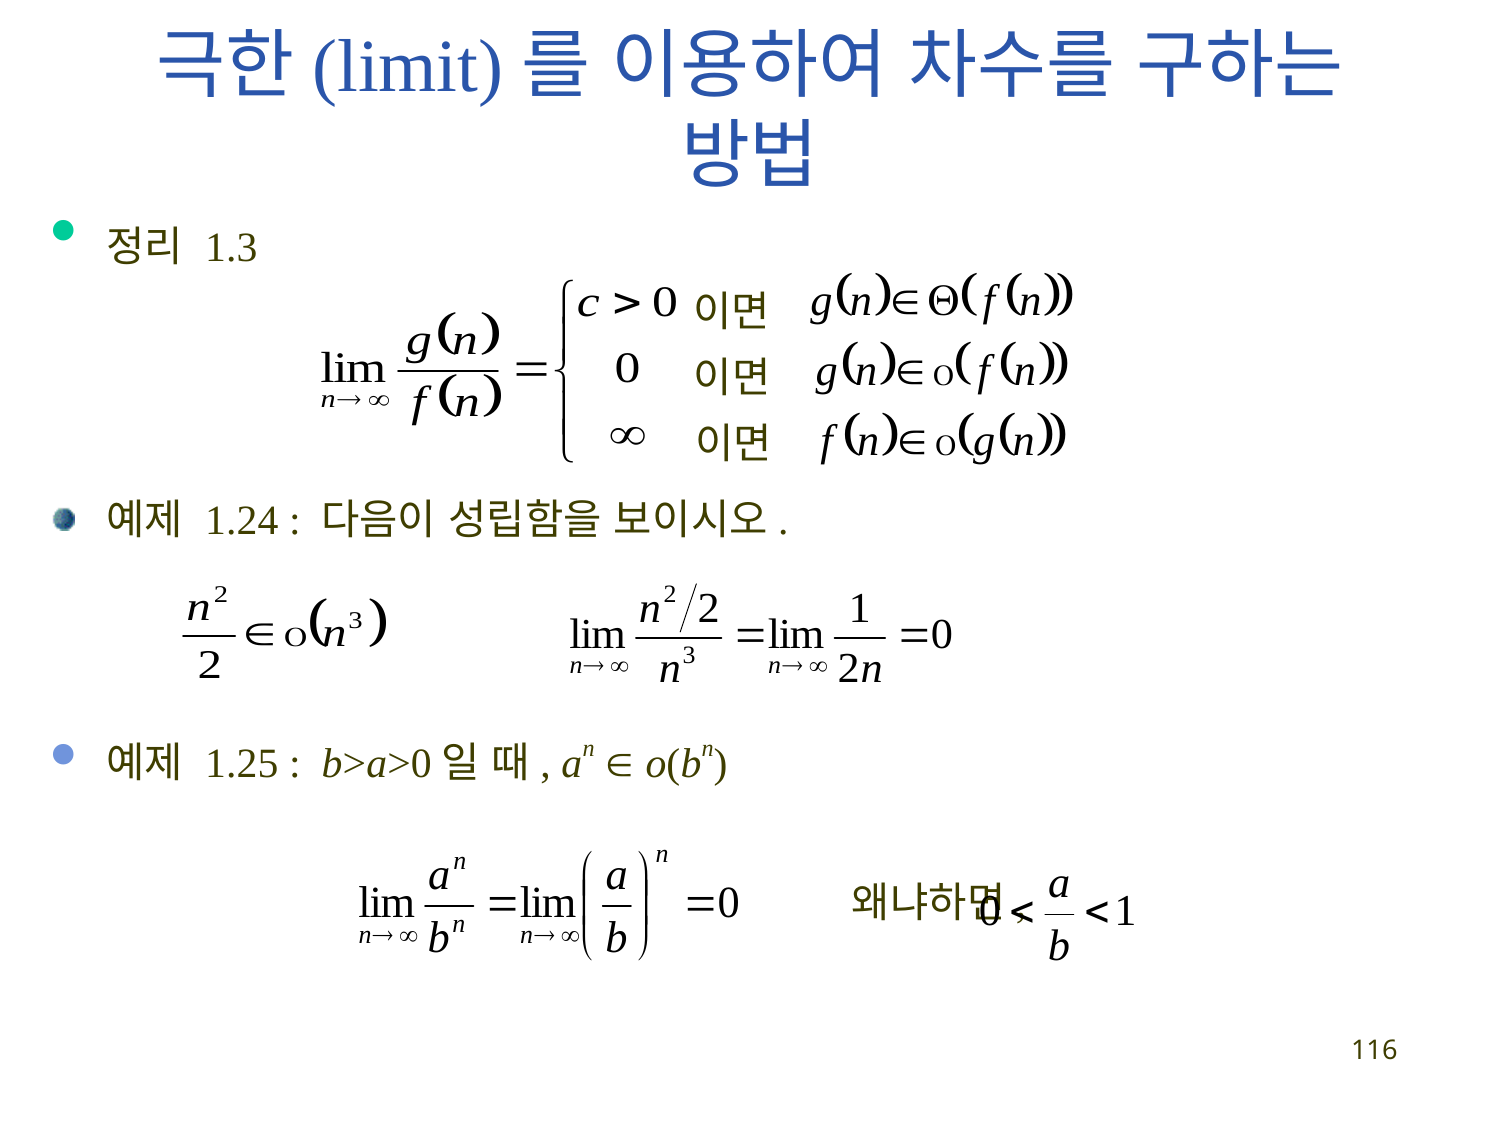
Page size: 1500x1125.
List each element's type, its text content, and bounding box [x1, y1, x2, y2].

list 정리 1.3 예제 1.24 : 다음이 성립함을 보이시오. 예제 1.25 : b>a>0일 때, an  o(bn) 왜냐하면, [34, 187, 1448, 1013]
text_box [562, 573, 962, 692]
text_box 이면 [691, 342, 786, 408]
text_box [805, 410, 1069, 474]
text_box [806, 343, 1070, 404]
slide_number 116 [1099, 1024, 1413, 1101]
text_box 이면 [691, 277, 786, 342]
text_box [174, 574, 388, 688]
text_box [972, 855, 1140, 970]
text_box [312, 269, 688, 474]
text_box 이면 [691, 409, 787, 475]
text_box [801, 271, 1076, 335]
picture [50, 505, 75, 531]
title 극한(limit)를 이용하여 차수를 구하는 방법 [112, 12, 1388, 187]
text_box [351, 831, 748, 970]
